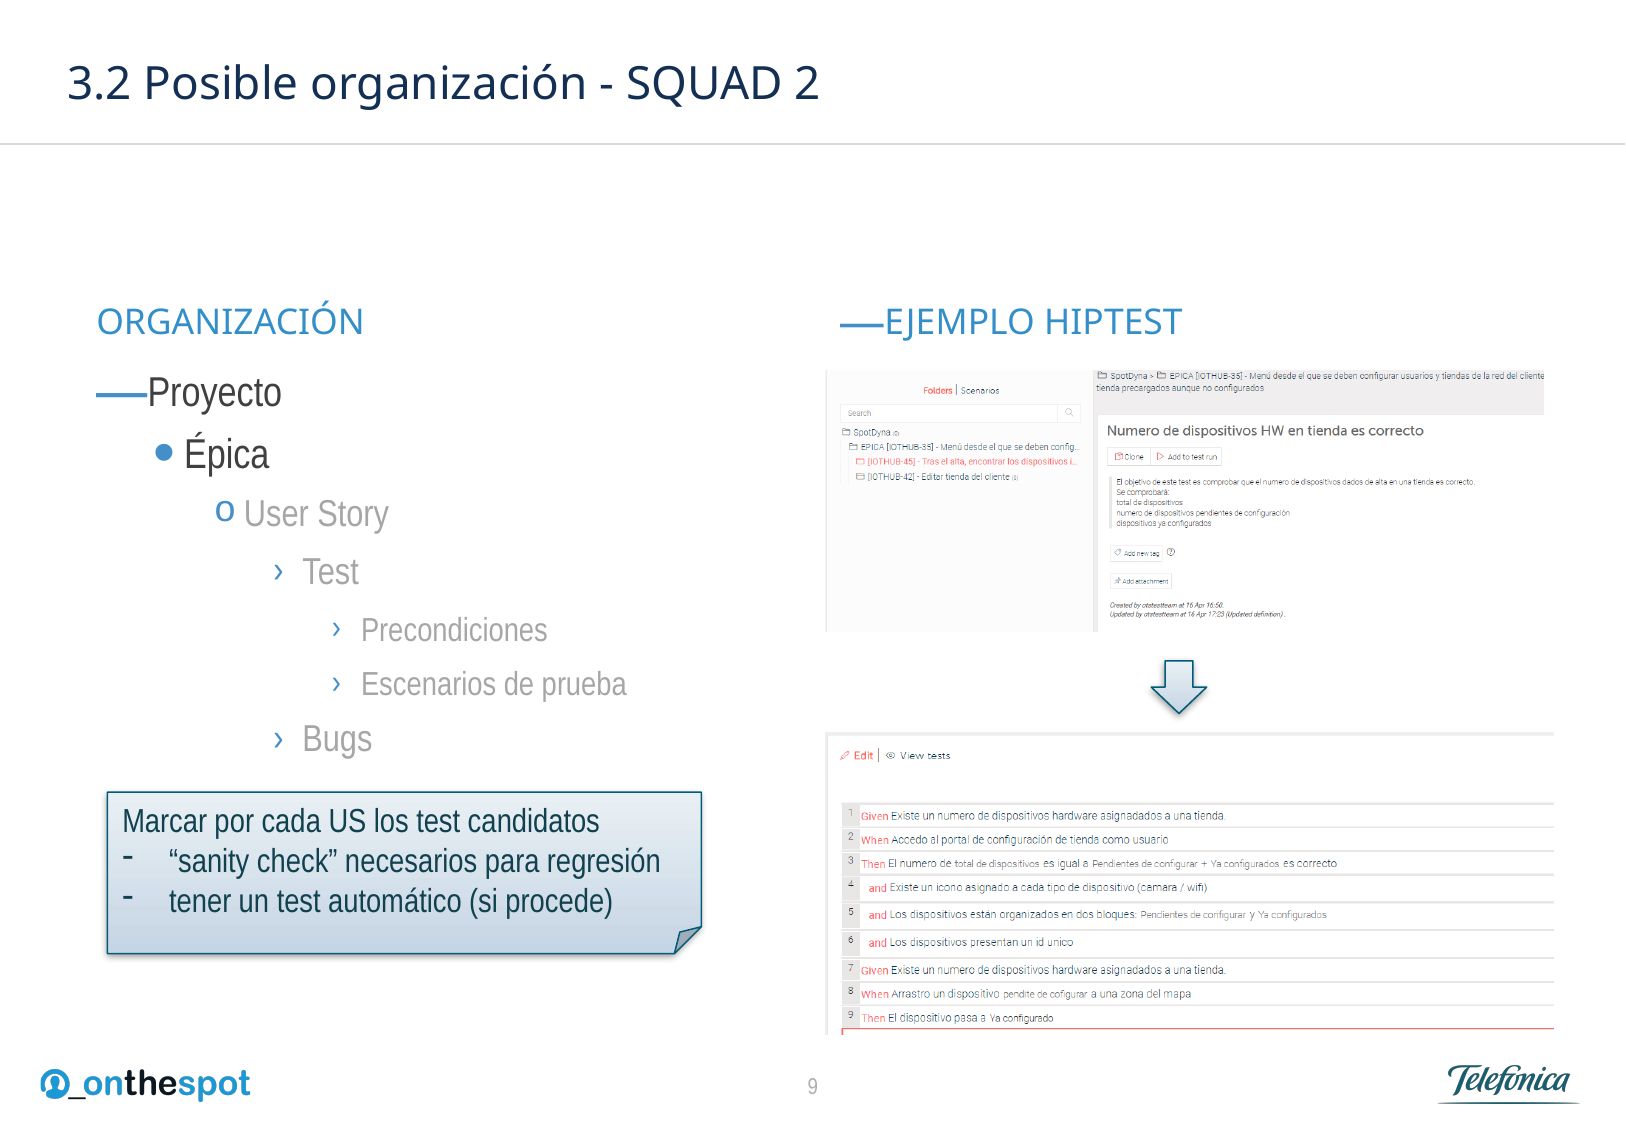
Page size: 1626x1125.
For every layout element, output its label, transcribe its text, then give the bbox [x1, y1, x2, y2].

list ORGANIZACIÓN [80, 244, 800, 350]
list EJEMPLO HIPTEST [825, 244, 1544, 350]
picture [825, 732, 1554, 1035]
text_box Marcar por cada US los test candidatos “sanity check” necesarios para regresión tener un test automático (si procede) [106, 791, 703, 955]
list Proyecto Épica User Story Test Precondiciones Escenarios de prueba Bugs [80, 356, 800, 1006]
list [825, 370, 1544, 633]
slide_number 8 [773, 1071, 852, 1100]
title 3.2 Posible organización - SQUAD 2 [60, 47, 1543, 116]
text_box [1150, 660, 1208, 715]
